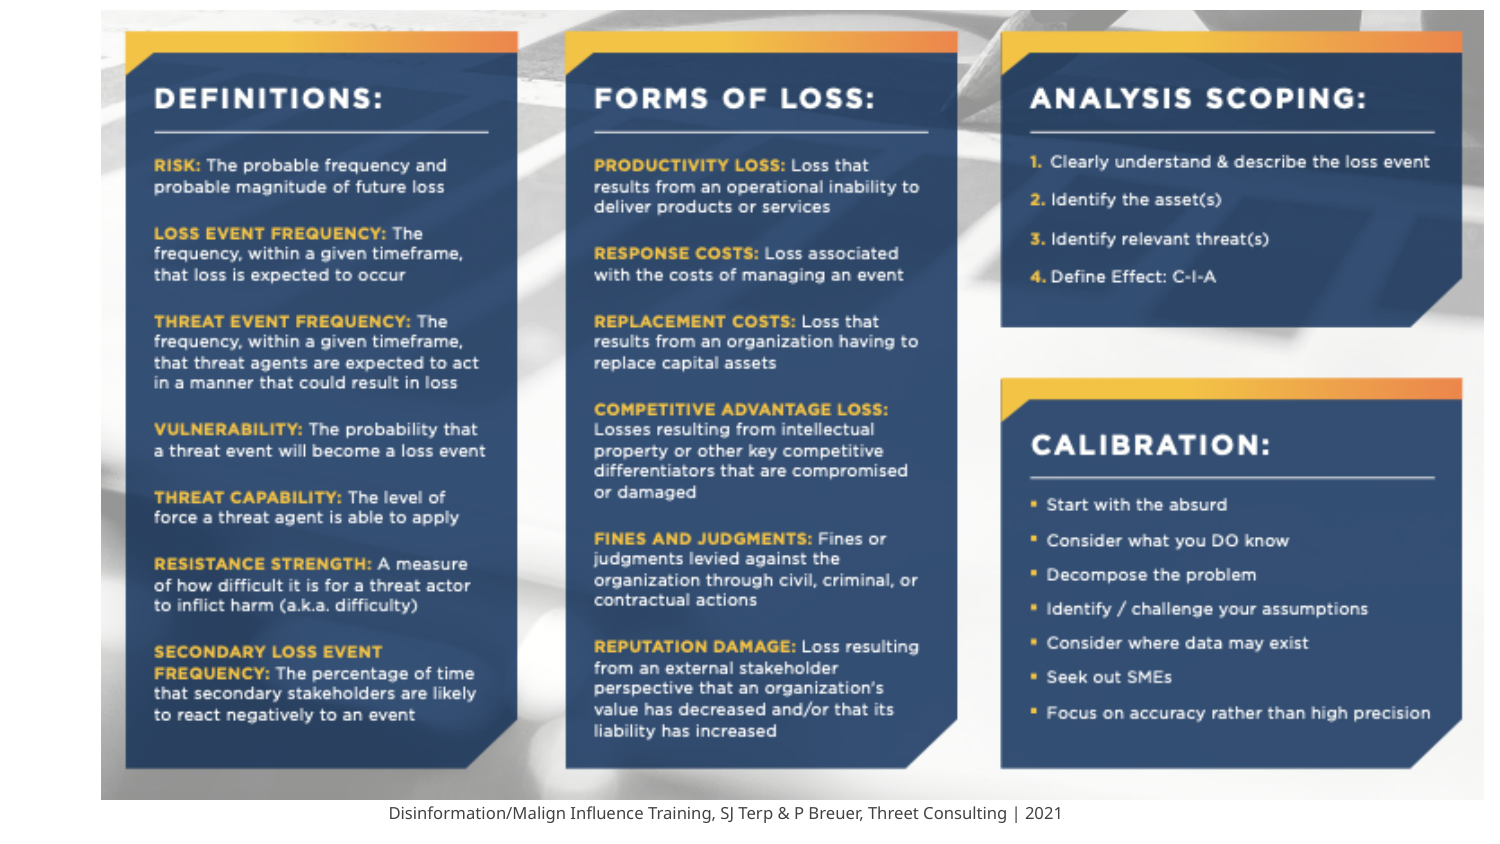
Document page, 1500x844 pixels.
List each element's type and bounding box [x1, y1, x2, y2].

picture [101, 10, 1484, 801]
